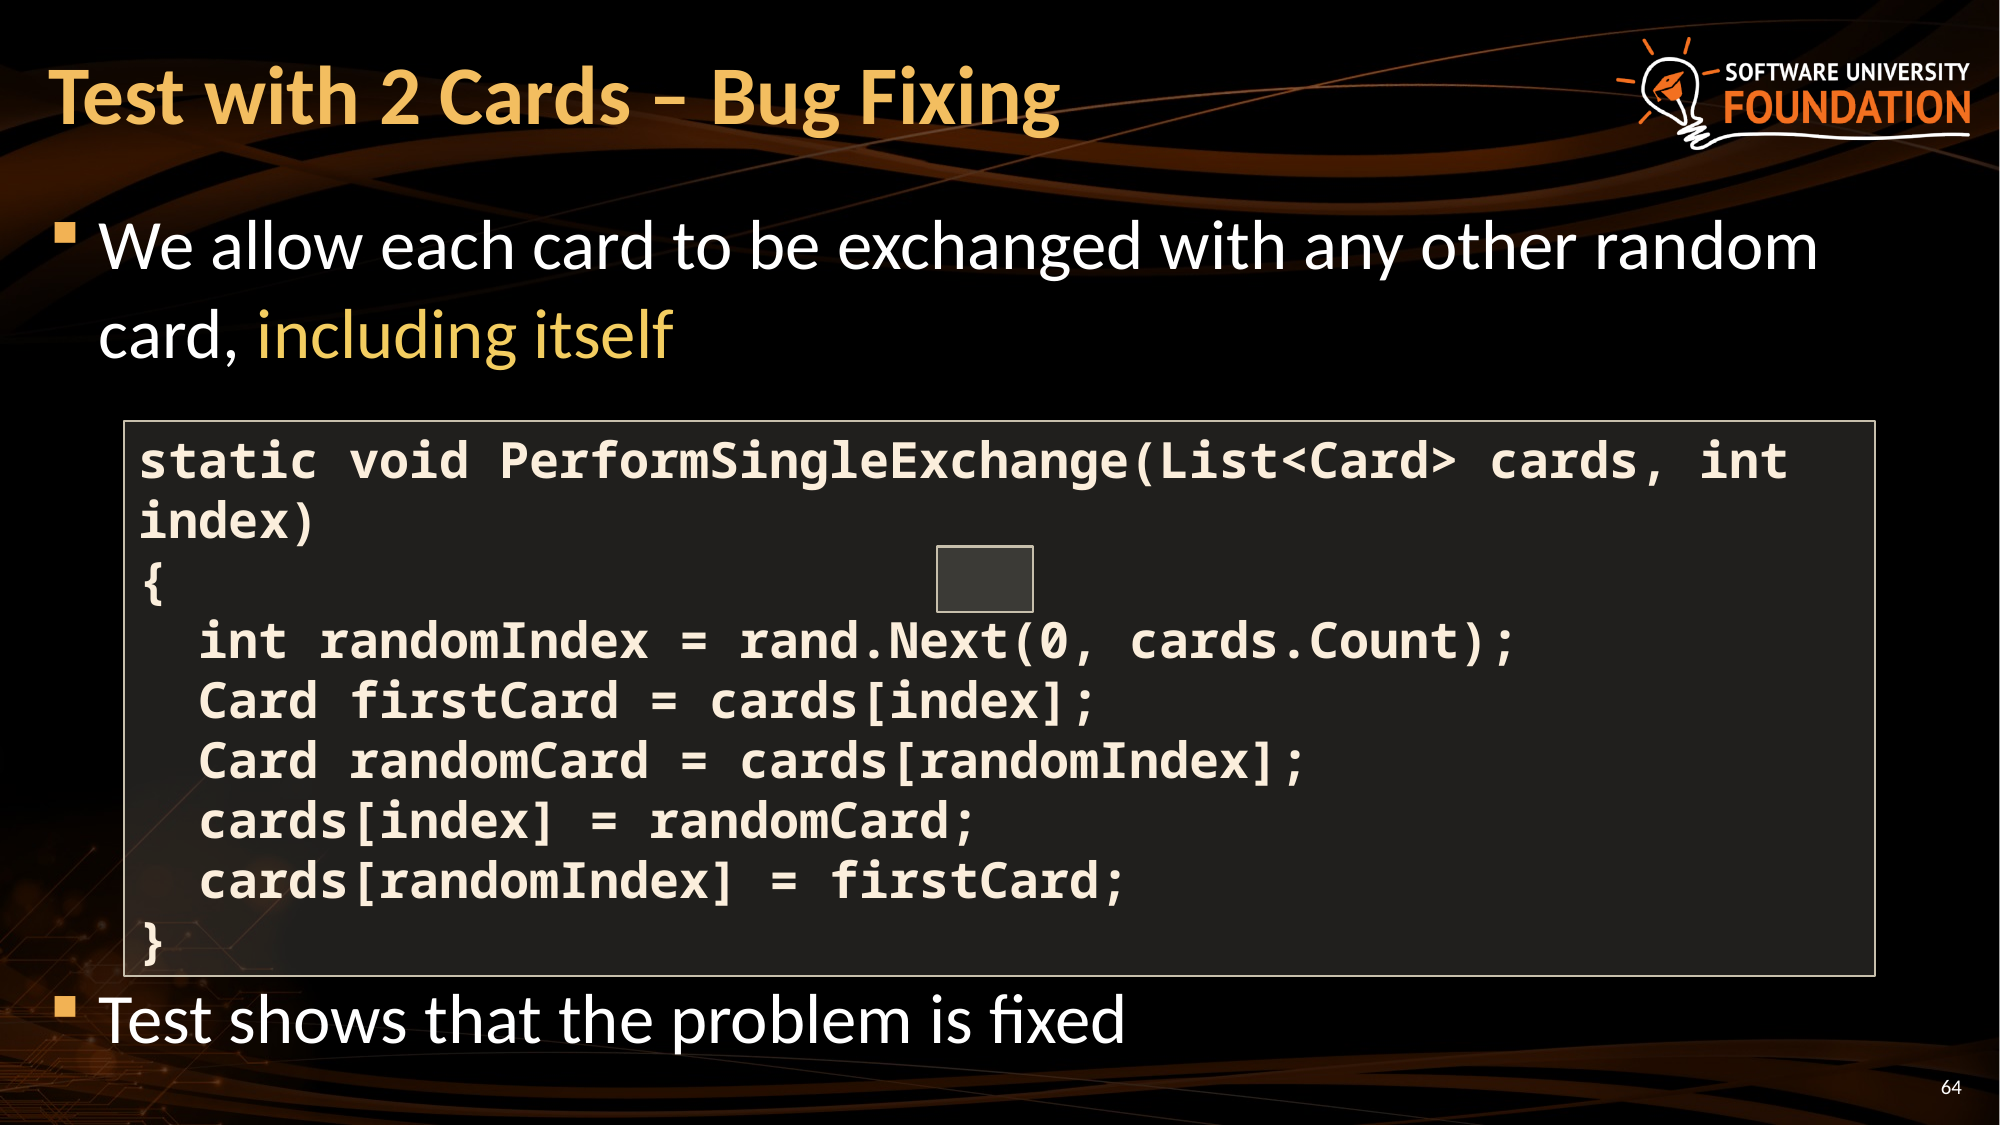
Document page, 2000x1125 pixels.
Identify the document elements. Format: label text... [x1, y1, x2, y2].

picture [0, 0, 2000, 1125]
text_box static void PerformSingleExchange(List<Card> cards, int index) { int randomIndex = rand.Next(0, cards.Count); Card firstCard = cards[index]; Card randomCard = cards[randomIndex]; cards[index] = randomCard; cards[randomIndex] = firstCard; } [124, 421, 1875, 977]
text_box [936, 546, 1033, 613]
list We allow each card to be exchanged with any other random card, including itself Test shows that the problem is fixed [31, 188, 1968, 1103]
slide_number 64 [1897, 1070, 1968, 1103]
title Test with 2 Cards – Bug Fixing [30, 6, 1602, 189]
